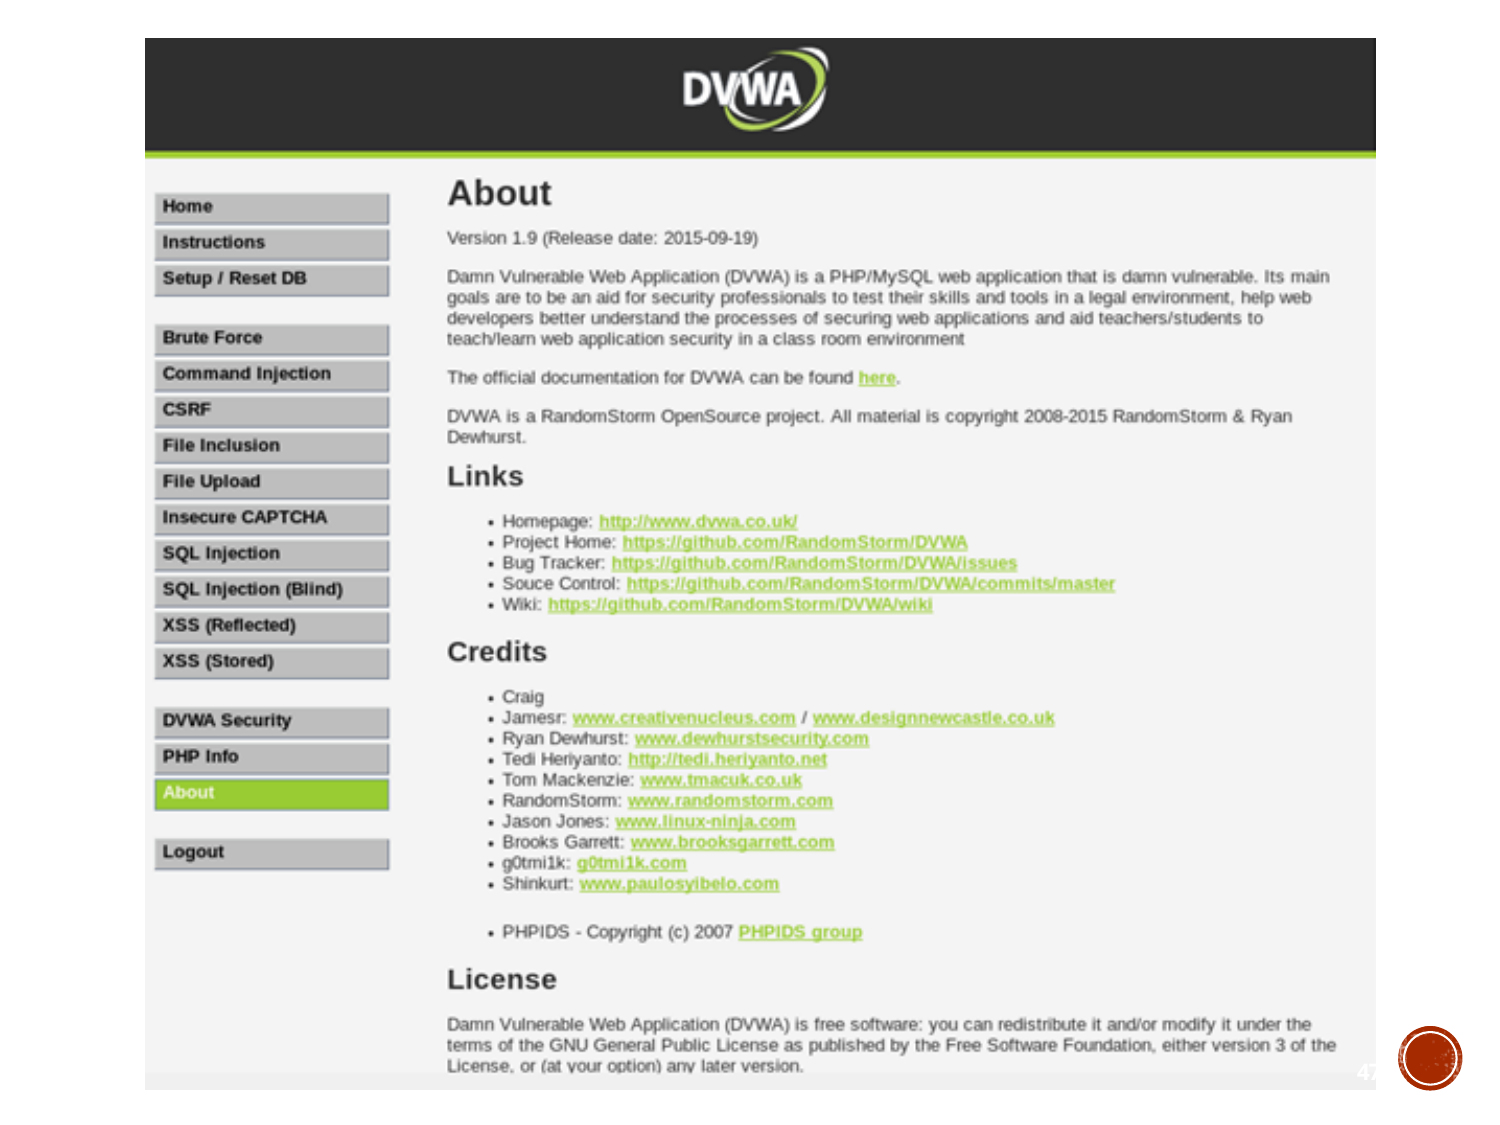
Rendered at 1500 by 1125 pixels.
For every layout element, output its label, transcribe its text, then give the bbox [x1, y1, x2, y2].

slide_number 47 [1059, 1042, 1397, 1103]
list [149, 43, 1375, 1090]
